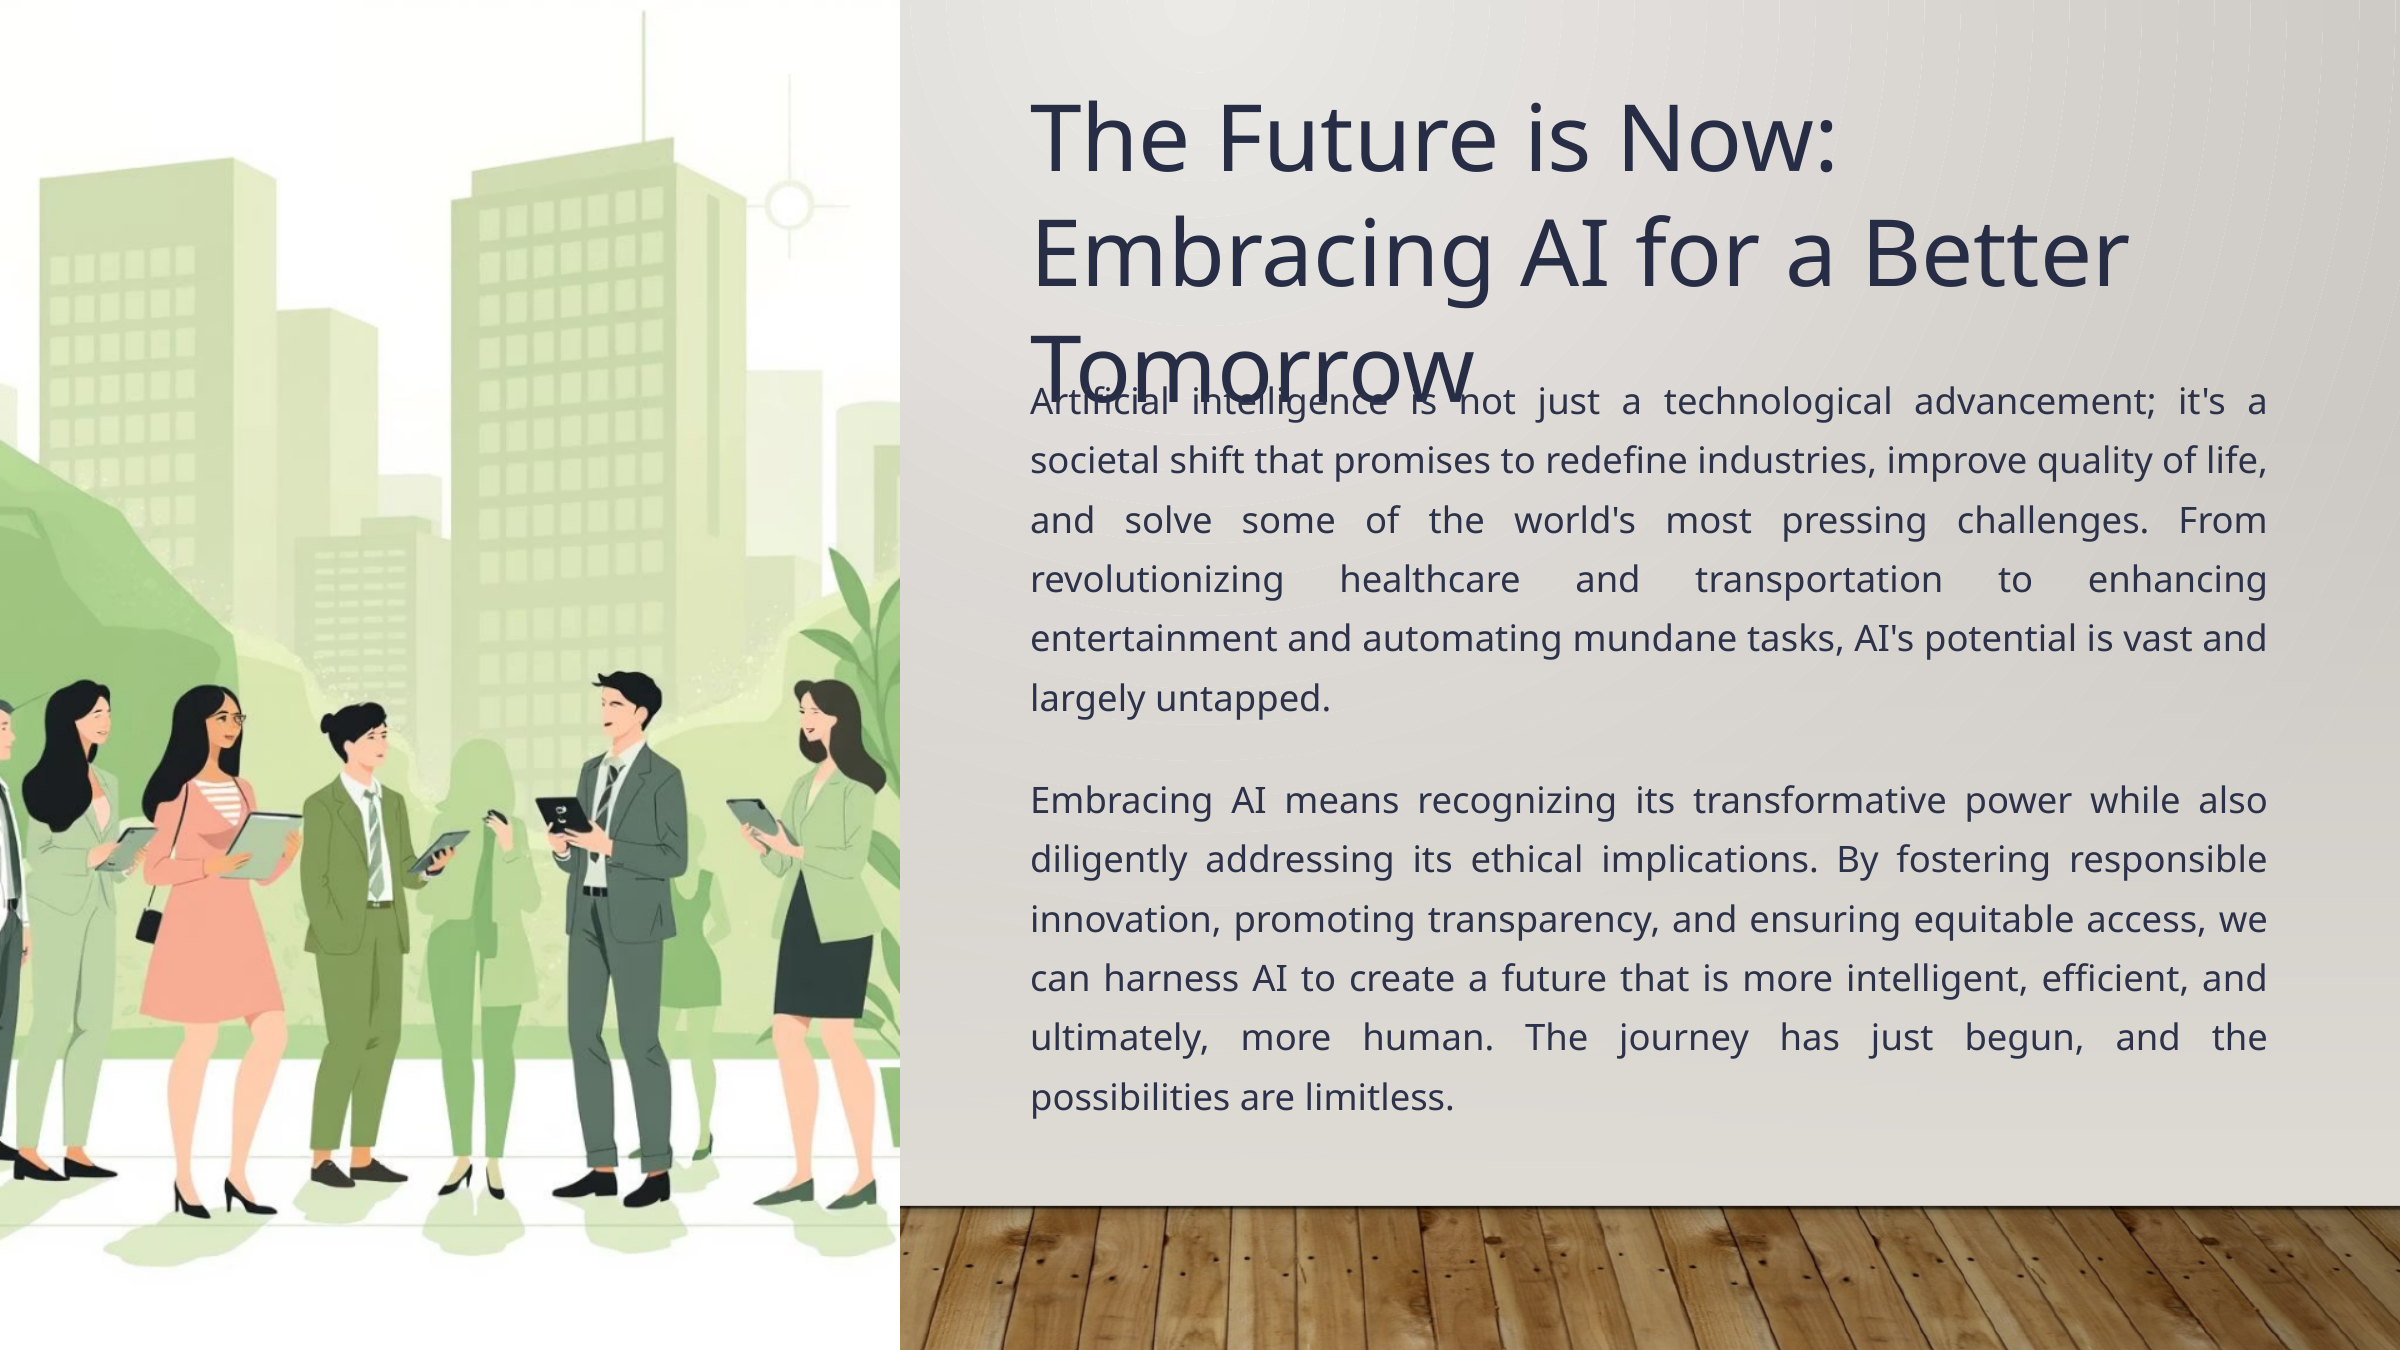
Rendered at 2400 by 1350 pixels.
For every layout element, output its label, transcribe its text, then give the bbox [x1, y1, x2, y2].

text_box The Future is Now: Embracing AI for a Better Tomorrow [1030, 73, 2270, 307]
picture [0, 0, 2400, 1350]
text_box Embracing AI means recognizing its transformative power while also diligently addressing its ethical implications. By fostering responsible innovation, promoting transparency, and ensuring equitable access, we can harness AI to create a future that is more intelligent, efficient, and ultimately, more human. The journey has just begun, and the possibilities are limitless. [1030, 761, 2270, 1119]
text_box Artificial intelligence is not just a technological advancement; it's a societal shift that promises to redefine industries, improve quality of life, and solve some of the world's most pressing challenges. From revolutionizing healthcare and transportation to enhancing entertainment and automating mundane tasks, AI's potential is vast and largely untapped. [1030, 362, 2270, 720]
